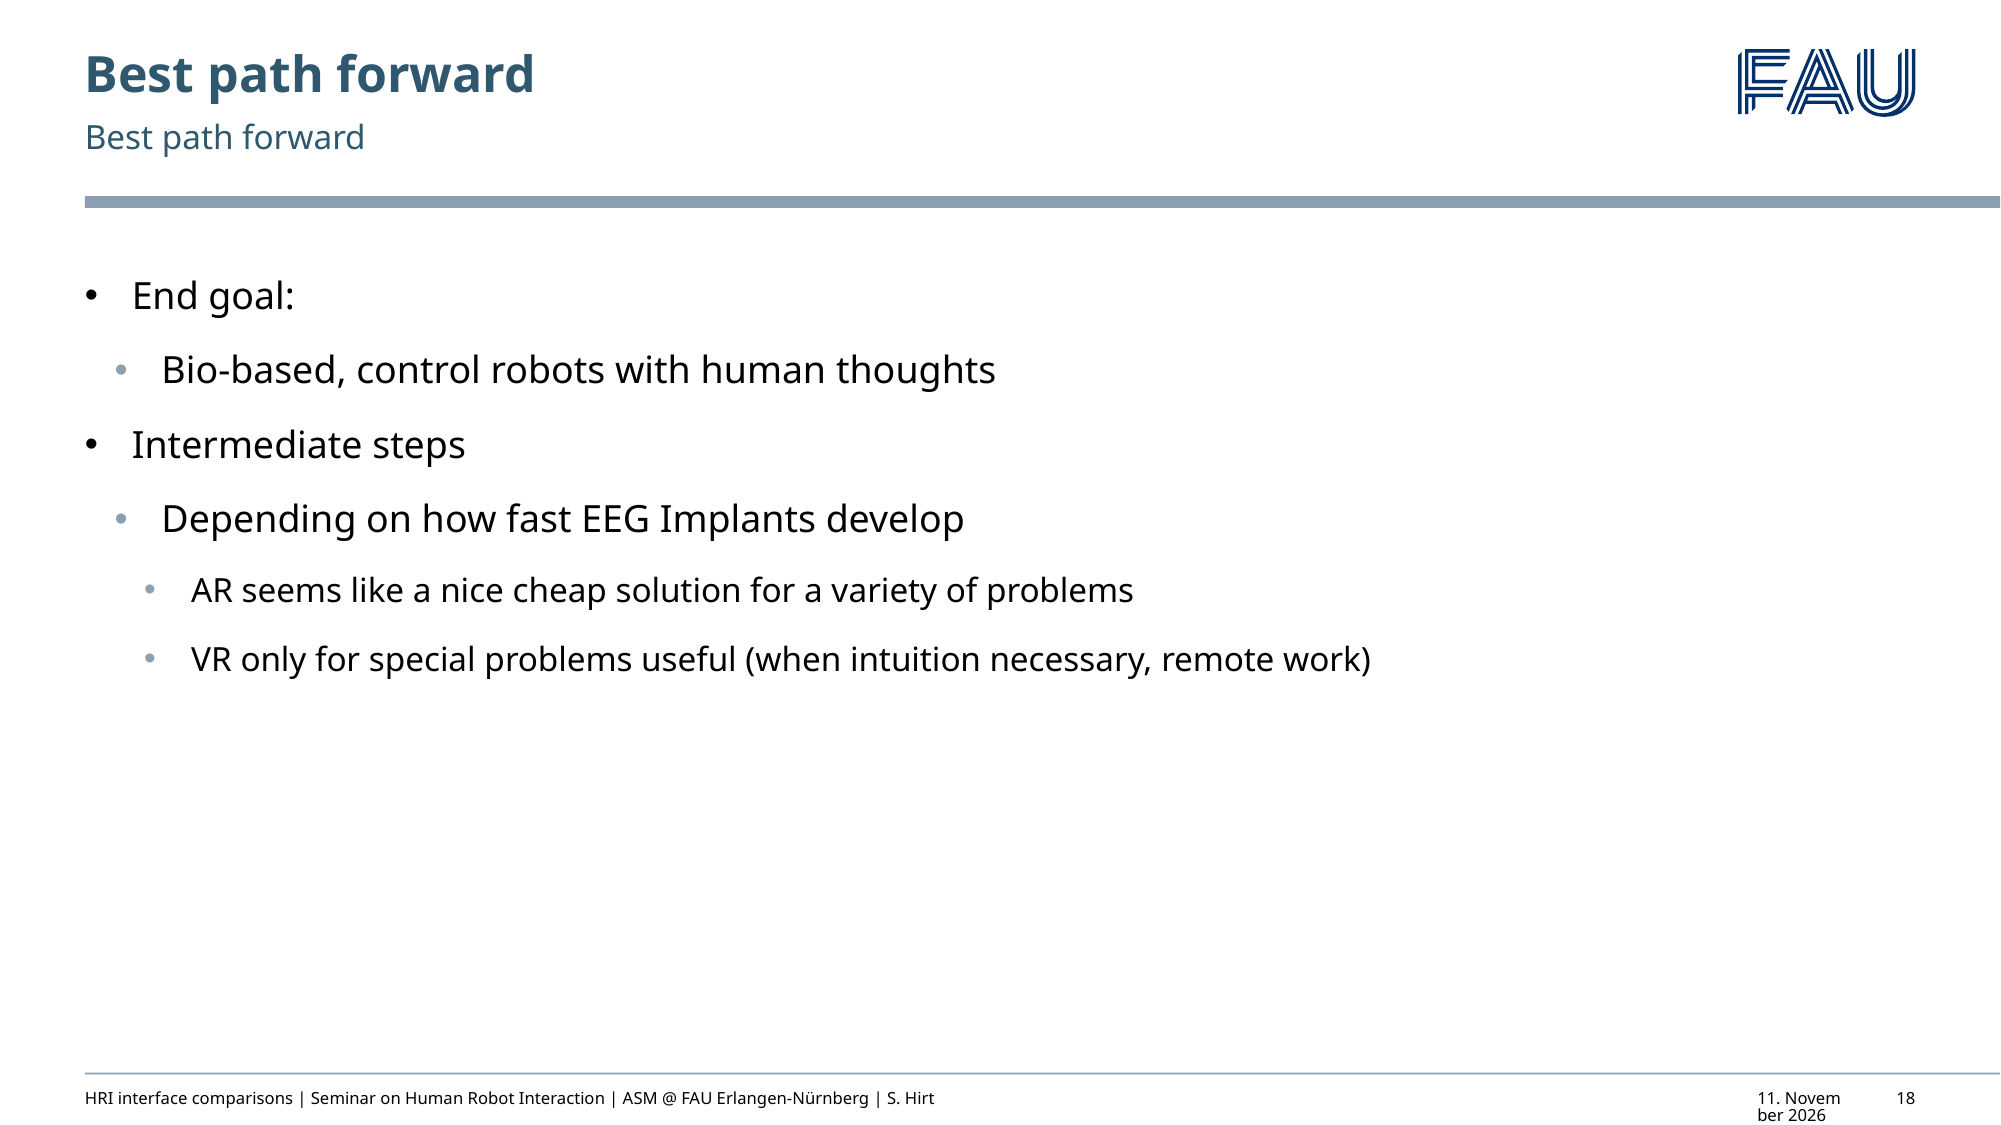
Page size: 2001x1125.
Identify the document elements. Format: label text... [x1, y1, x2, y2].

footer HRI interface comparisons | Seminar on Human Robot Interaction | ASM @ FAU Erlangen-Nürnberg | S. Hirt [85, 1088, 1000, 1109]
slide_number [1757, 1088, 1849, 1109]
slide_number 18 [1894, 1088, 1916, 1109]
title Best path forward [85, 49, 1208, 104]
list End goal: Bio-based, control robots with human thoughts Intermediate steps Depending on how fast EEG Implants develop AR seems like a nice cheap solution for a variety of problems VR only for special problems useful (when intuition necessary, remote work) [85, 267, 1916, 1018]
list Best path forward [85, 112, 1208, 155]
